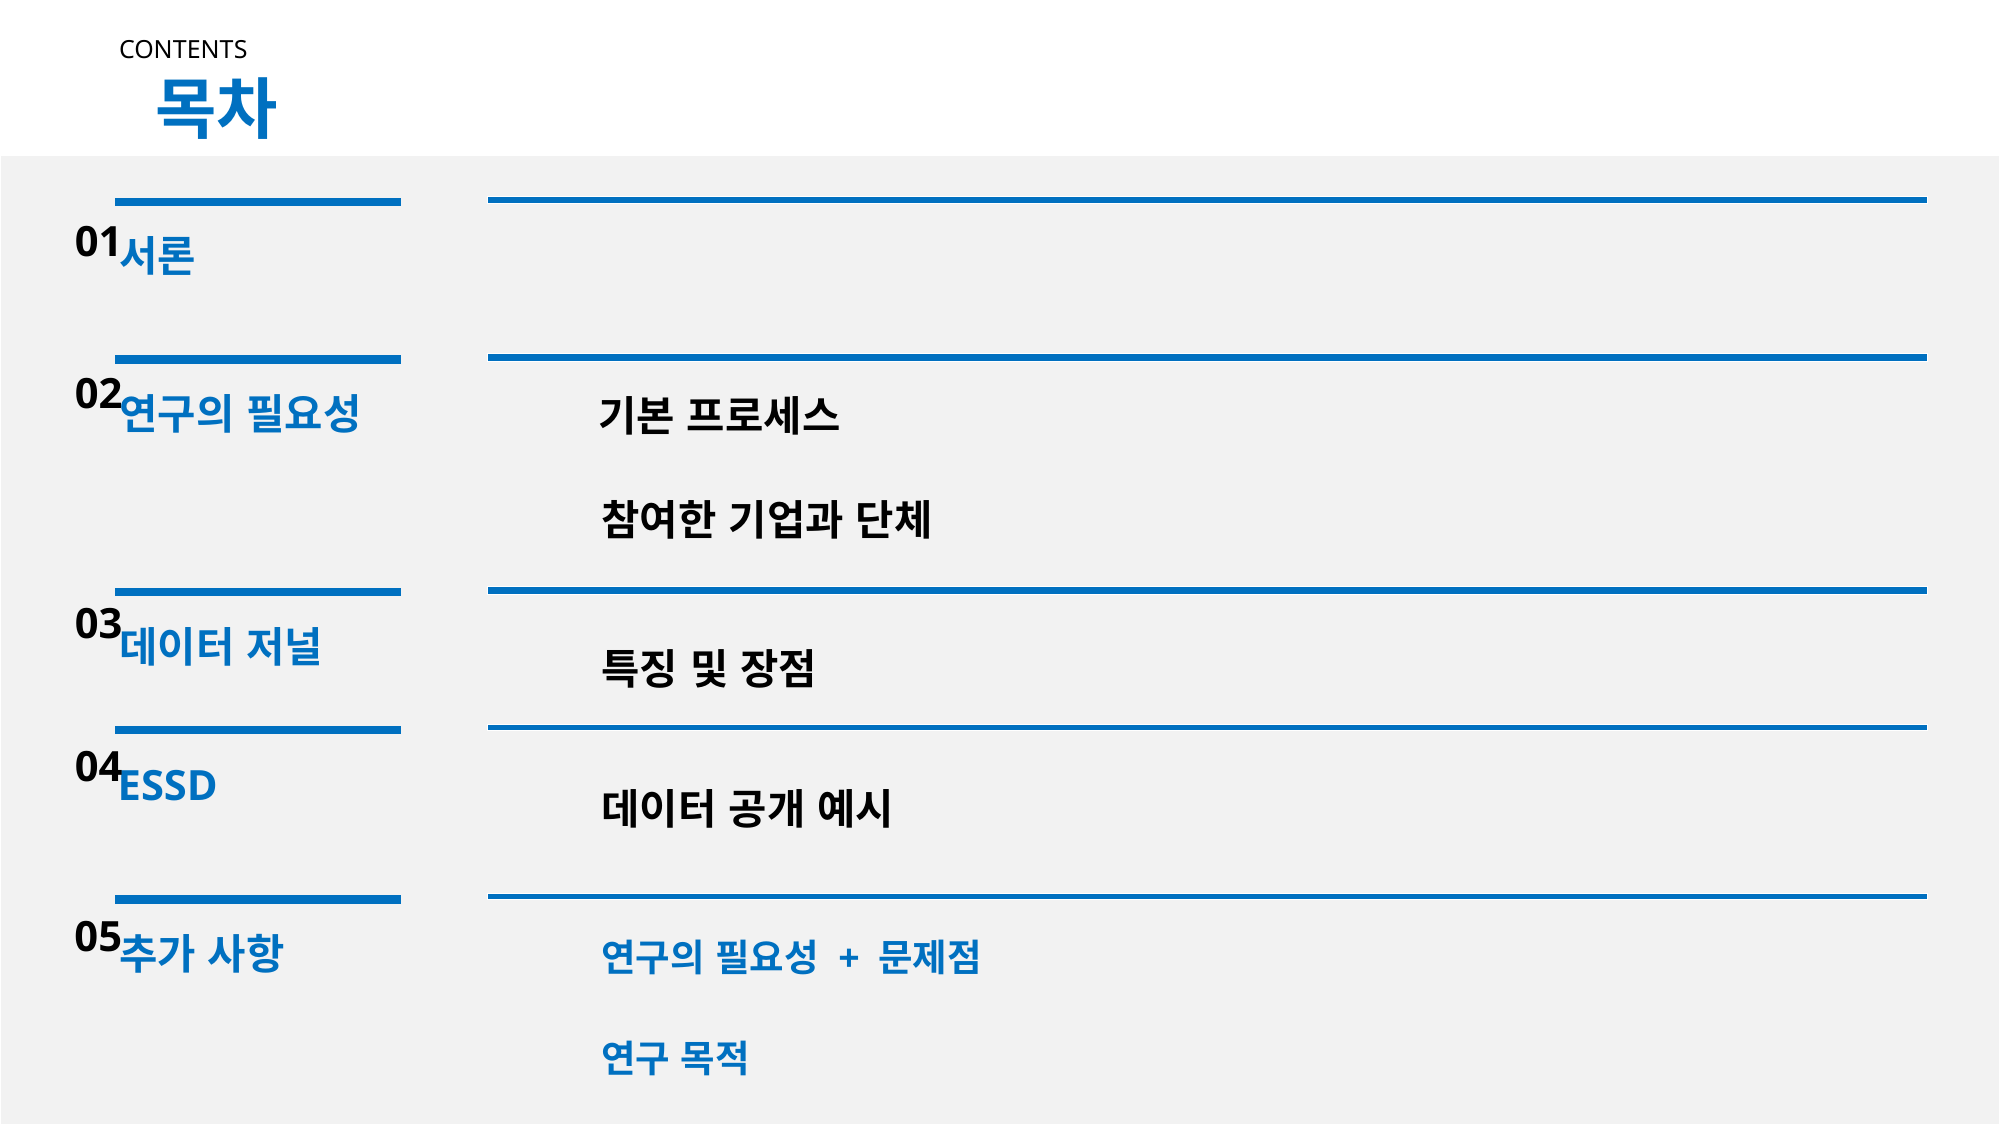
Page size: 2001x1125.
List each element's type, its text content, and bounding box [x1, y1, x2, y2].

text_box 05 [59, 902, 195, 967]
text_box ESSD [102, 751, 487, 816]
text_box [115, 726, 401, 734]
text_box [487, 893, 1928, 900]
text_box 서론 [104, 222, 390, 288]
text_box 연구 목적 [586, 1027, 2000, 1087]
text_box [115, 895, 401, 904]
text_box 데이터 공개 예시 [586, 775, 2000, 840]
text_box 데이터 저널 [104, 613, 390, 678]
text_box CONTENTS [104, 26, 390, 72]
text_box 기본 프로세스 [583, 382, 2000, 447]
text_box 추가 사항 [104, 920, 488, 985]
text_box [487, 196, 1928, 204]
text_box 참여한 기업과 단체 [586, 486, 2000, 552]
text_box 01 [60, 207, 330, 272]
text_box [115, 198, 401, 206]
text_box 연구의 필요성 + 문제점 [586, 926, 2000, 987]
text_box 특징 및 장점 [586, 635, 2000, 701]
text_box 연구의 필요성 [104, 380, 390, 446]
text_box 04 [60, 732, 195, 798]
text_box [115, 355, 401, 364]
text_box 목차 [140, 59, 390, 154]
text_box [0, 154, 2000, 1125]
text_box [487, 586, 1928, 595]
text_box [115, 588, 401, 596]
text_box 02 [60, 359, 330, 424]
text_box [487, 353, 1928, 362]
text_box 03 [60, 589, 195, 655]
text_box [487, 724, 1928, 731]
